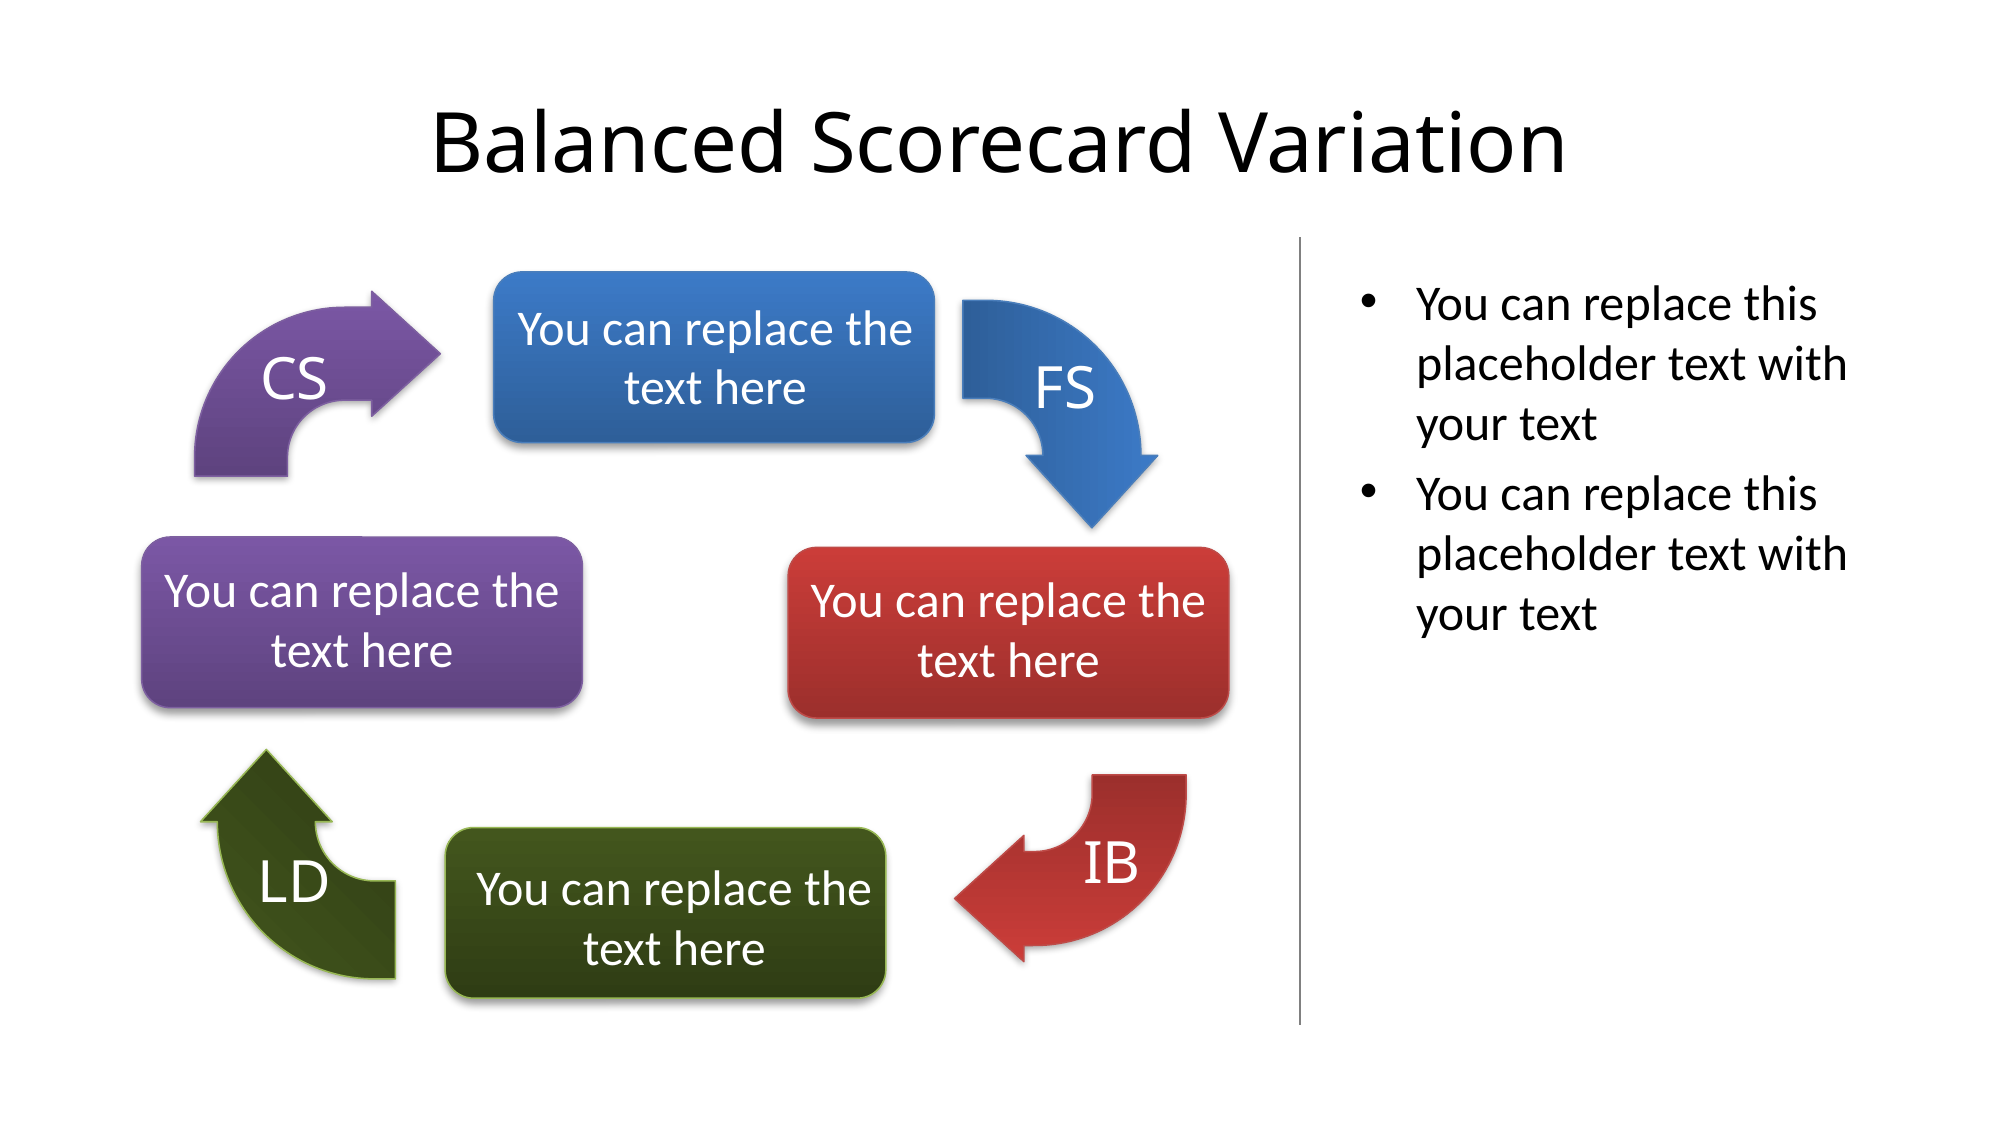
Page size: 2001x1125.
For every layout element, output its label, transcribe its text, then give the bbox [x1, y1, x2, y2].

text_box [787, 547, 1230, 962]
title Balanced Scorecard Variation [99, 45, 1900, 233]
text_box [200, 749, 895, 1004]
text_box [493, 271, 1159, 529]
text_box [141, 290, 583, 708]
list You can replace this placeholder text with your text You can replace this placeholder text with your text [1344, 262, 1900, 1025]
